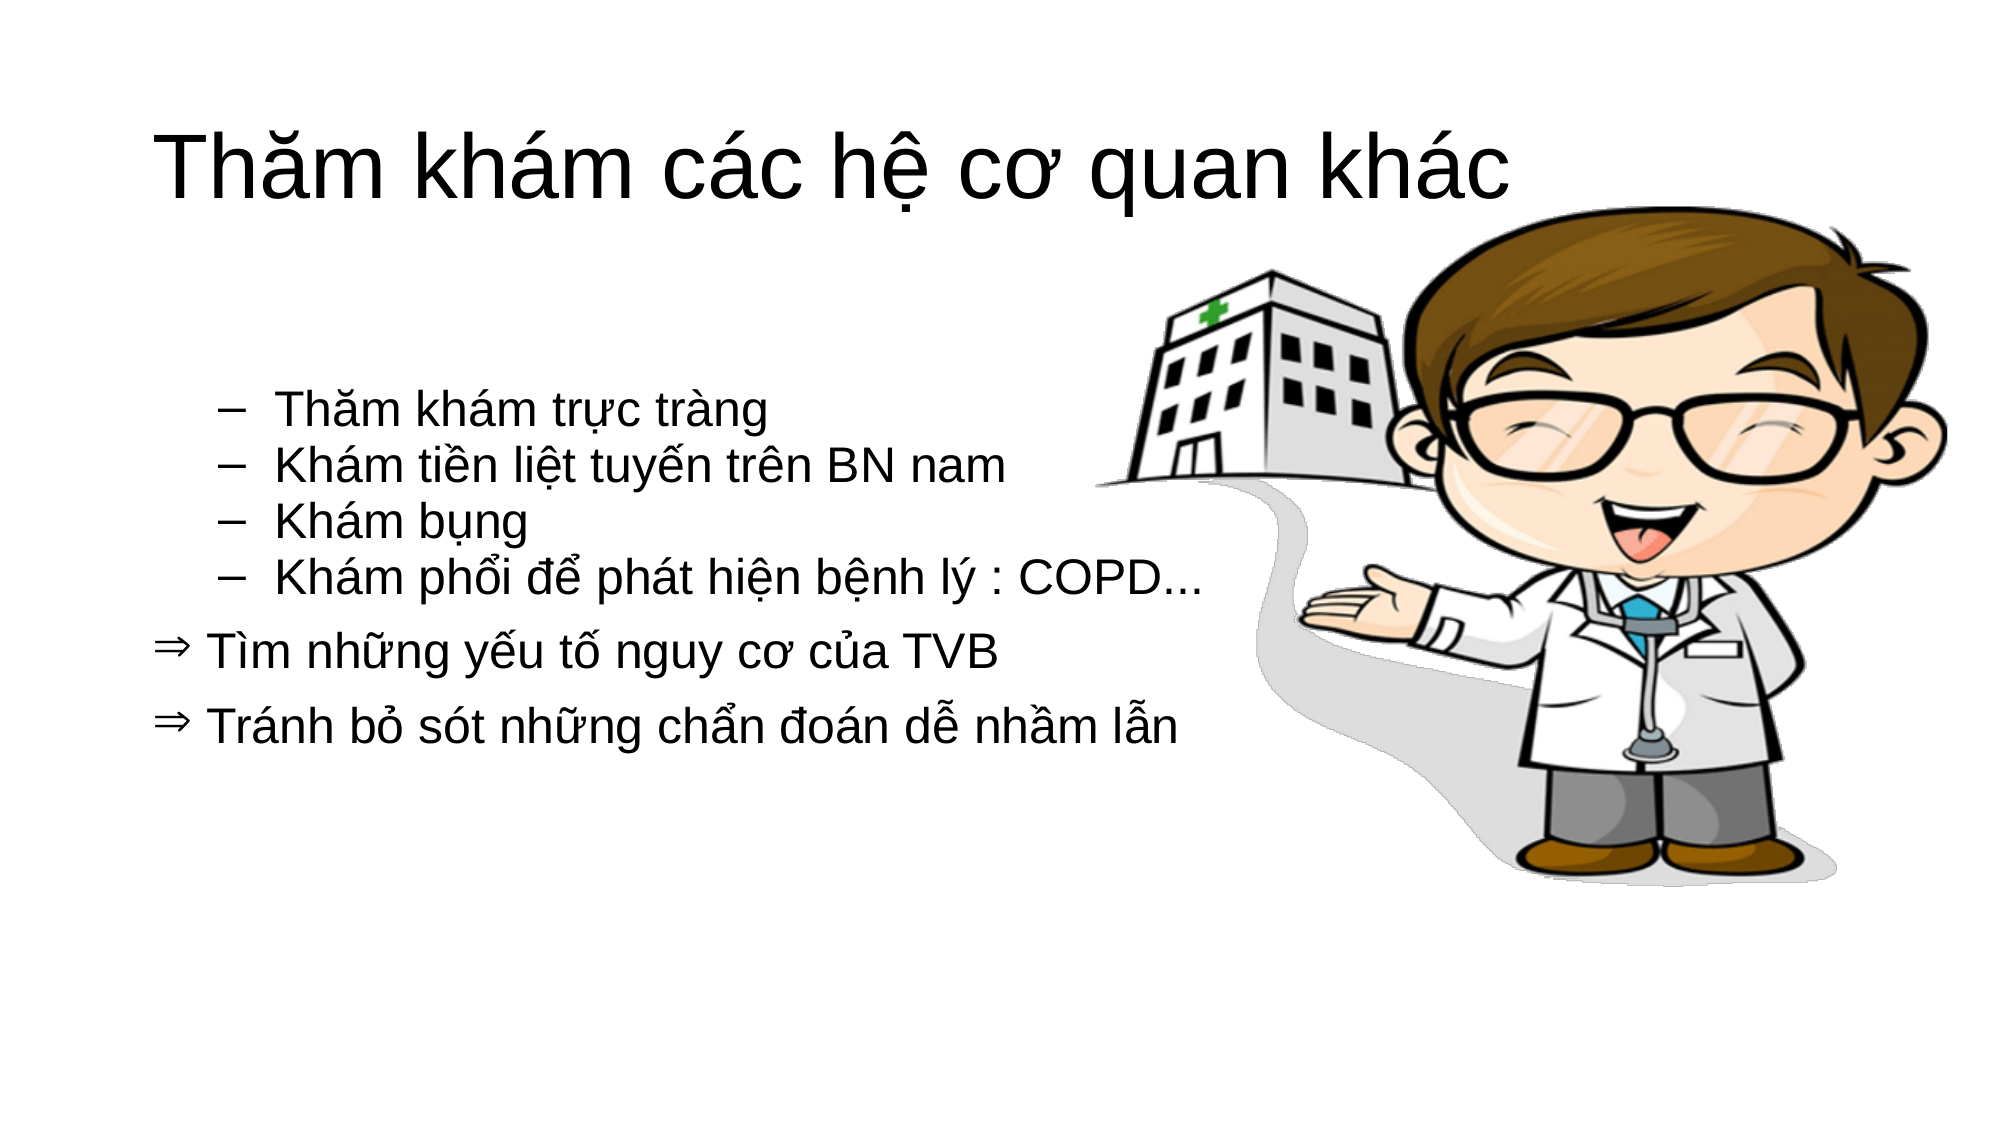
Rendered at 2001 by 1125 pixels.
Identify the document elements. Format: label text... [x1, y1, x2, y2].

list Thăm khám trực tràng Khám tiền liệt tuyến trên BN nam Khám bụng Khám phổi để phát hiện bệnh lý : COPD... Tìm những yếu tố nguy cơ của TVB Tránh bỏ sót những chẩn đoán dễ nhầm lẫn [137, 380, 1254, 1095]
title Thăm khám các hệ cơ quan khác [137, 59, 1863, 278]
picture [1087, 121, 1959, 993]
